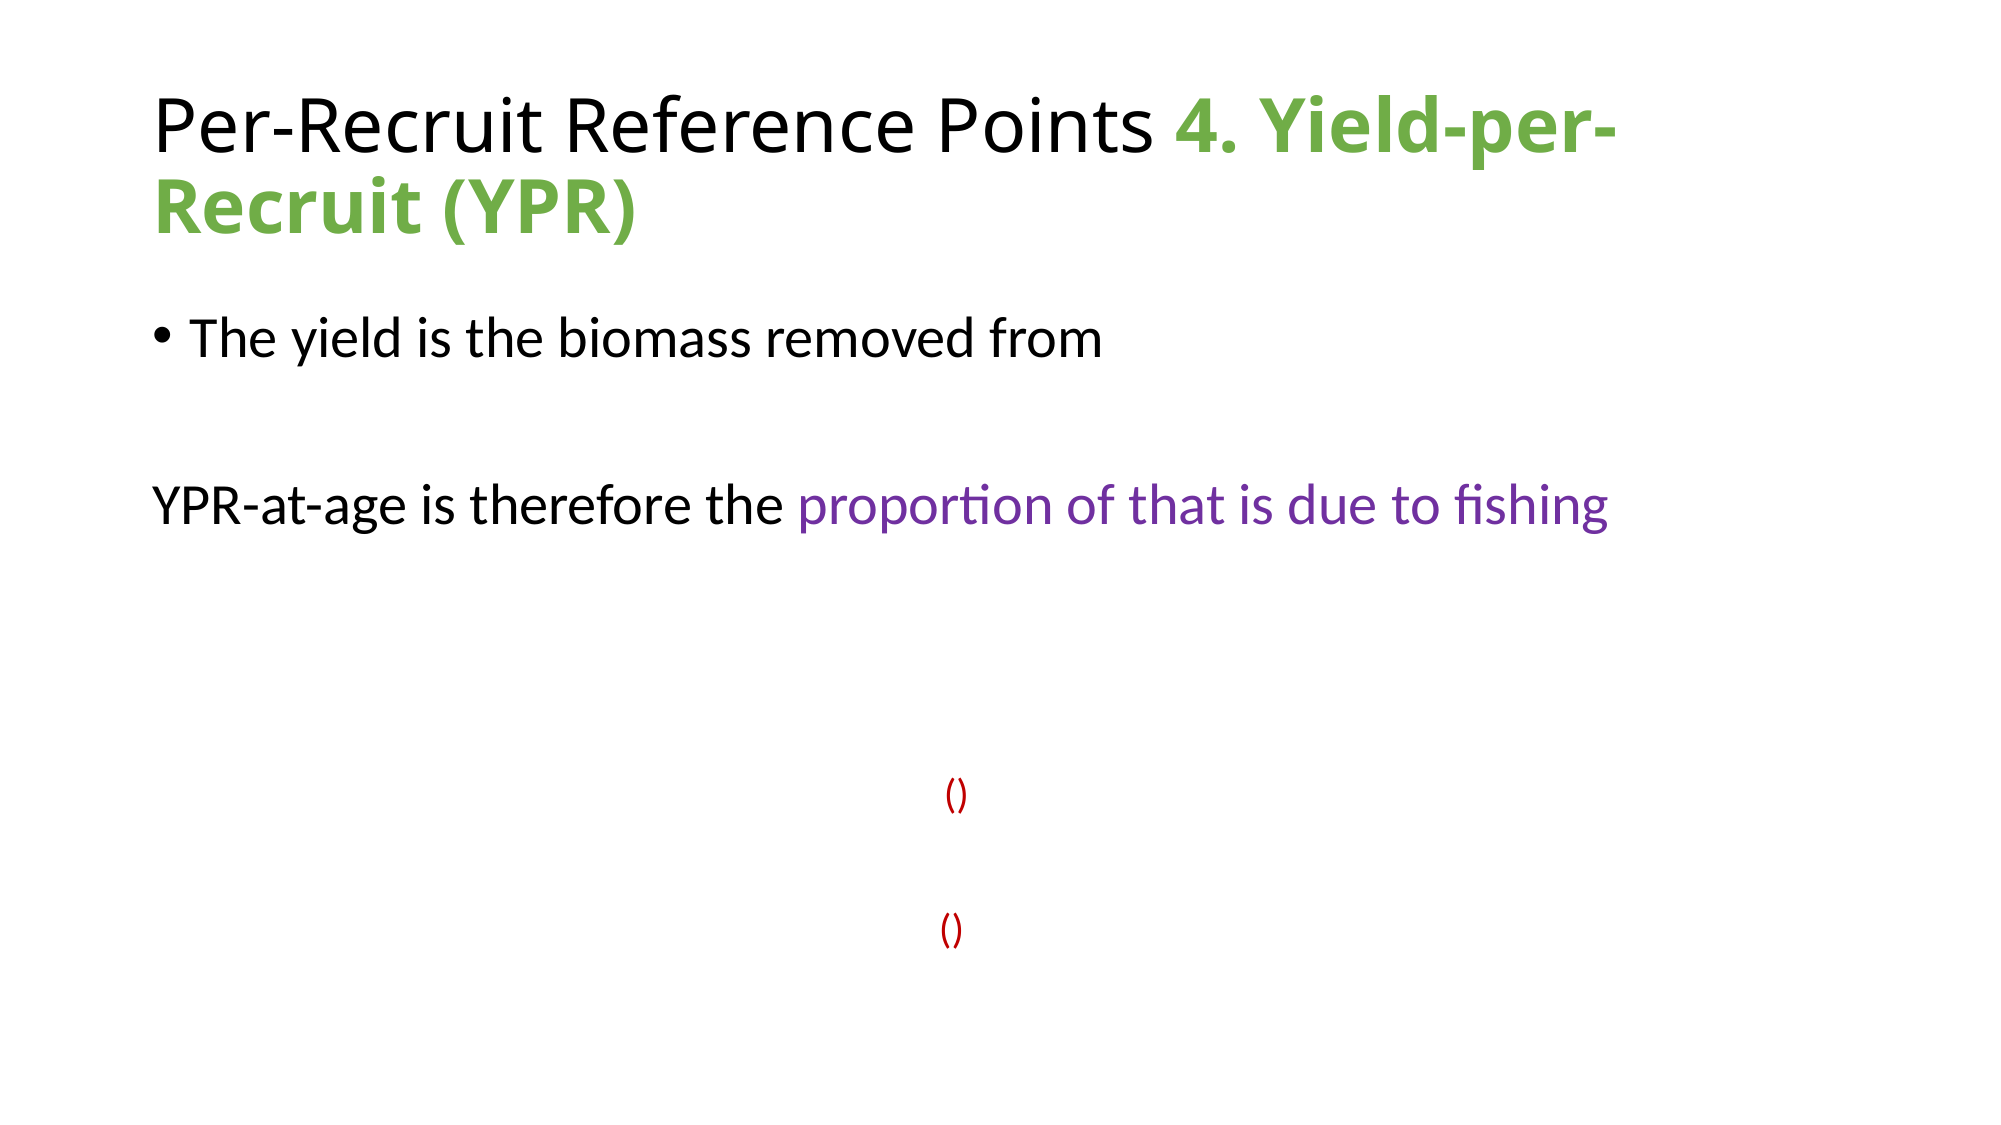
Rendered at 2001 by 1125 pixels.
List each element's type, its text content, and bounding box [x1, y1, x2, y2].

title Per-Recruit Reference Points 4. Yield-per-Recruit (YPR) [137, 59, 1863, 278]
